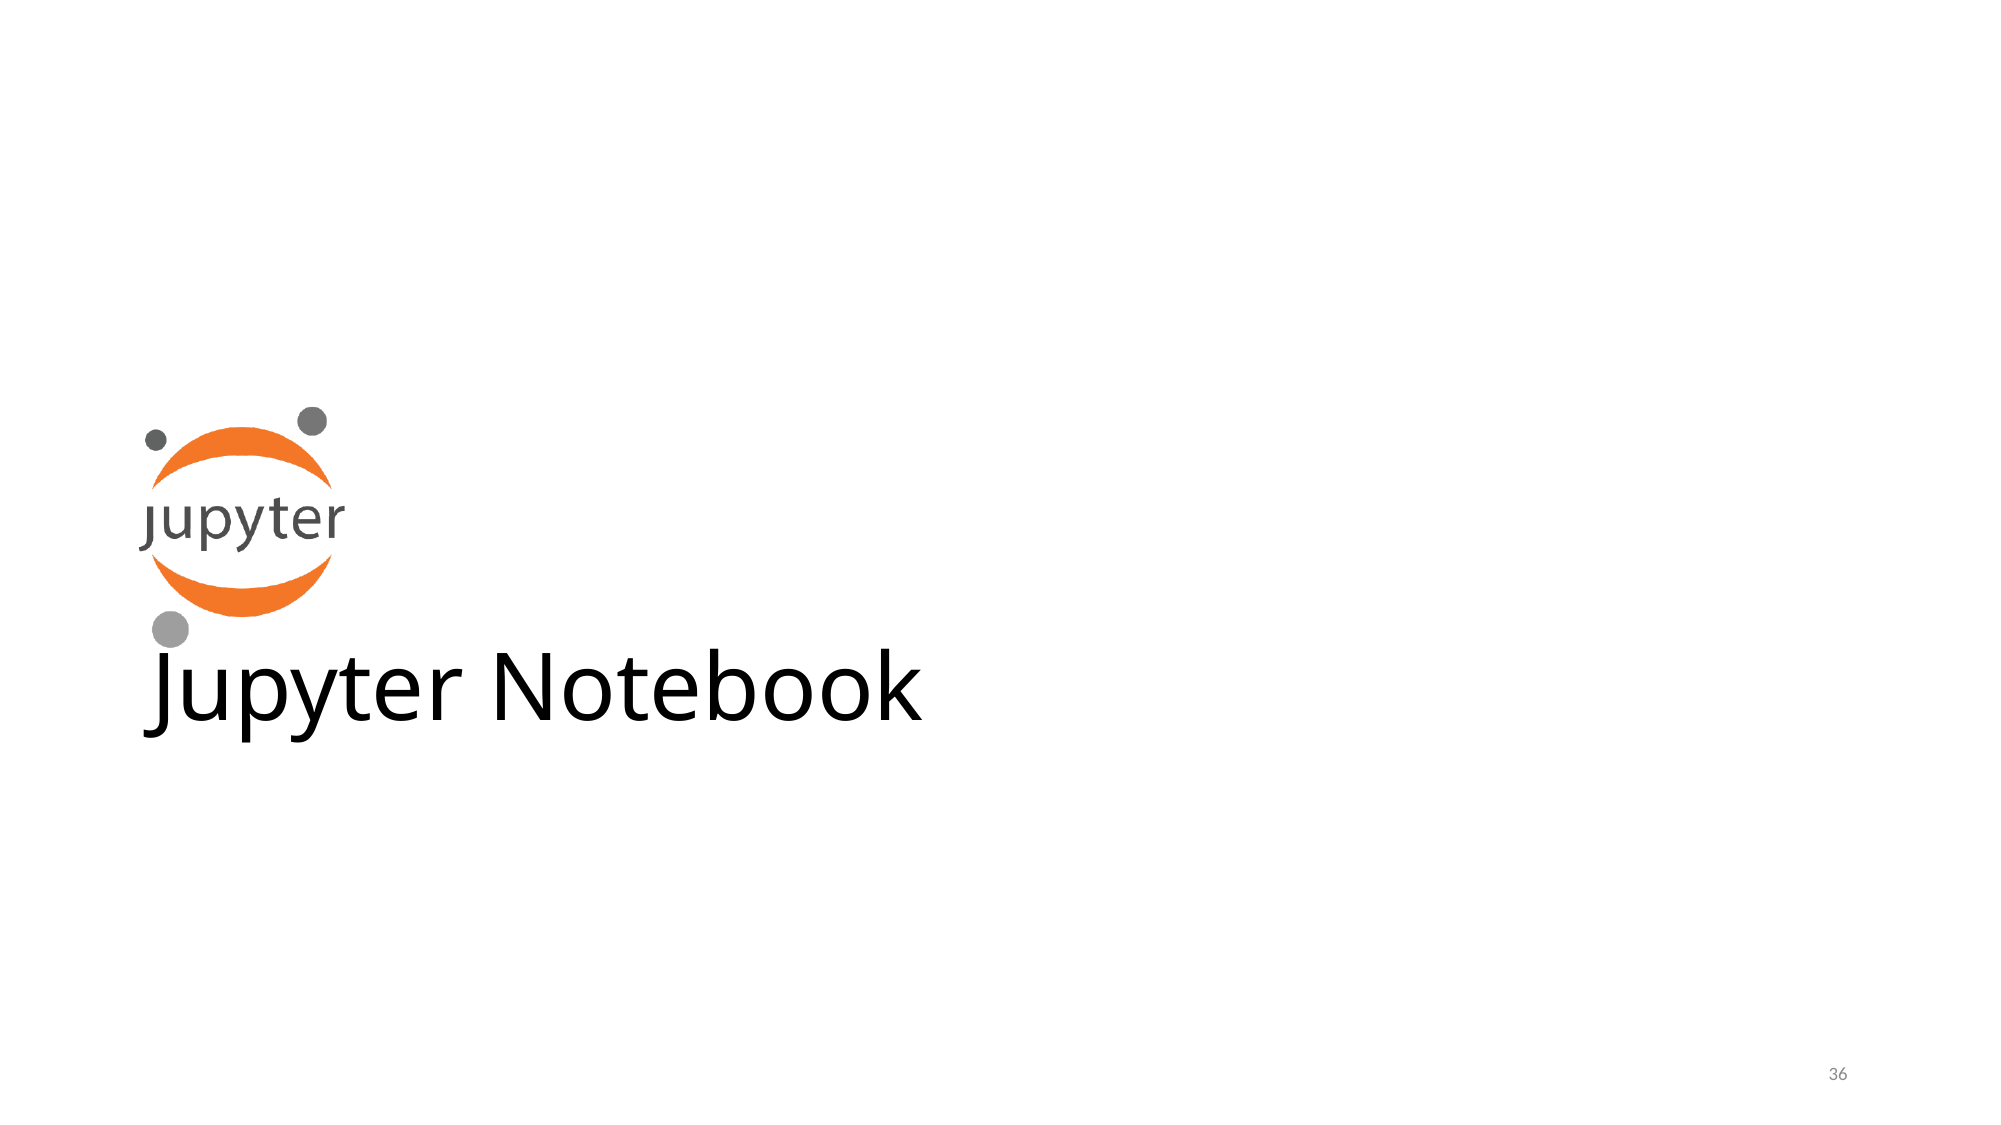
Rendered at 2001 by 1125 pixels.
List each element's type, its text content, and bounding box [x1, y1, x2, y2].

slide_number 36 [1412, 1042, 1863, 1103]
picture [136, 403, 348, 649]
title Jupyter Notebook [136, 280, 1862, 749]
